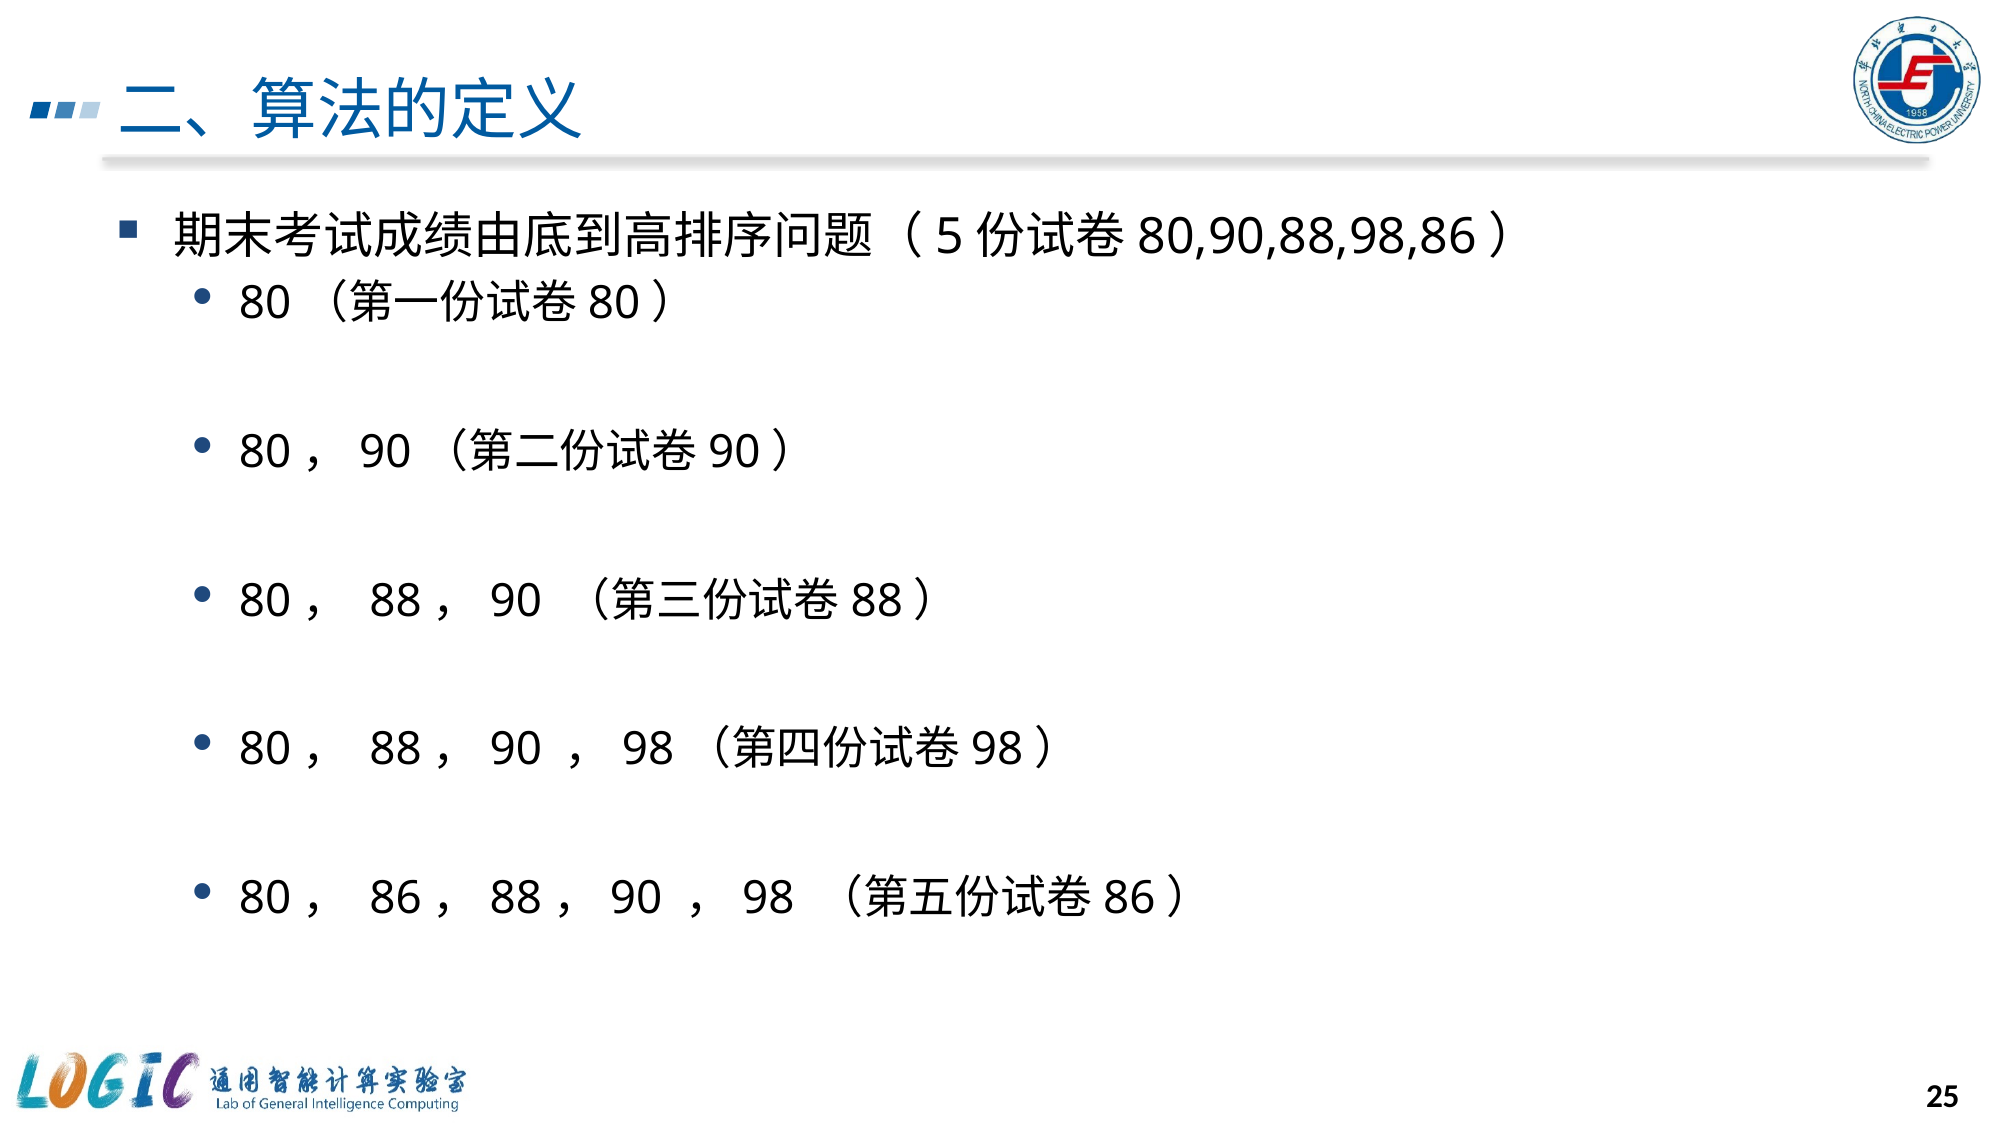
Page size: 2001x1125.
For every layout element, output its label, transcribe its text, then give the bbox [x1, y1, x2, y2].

title 二、算法的定义 [102, 66, 1756, 173]
picture [0, 1034, 479, 1123]
list 期末考试成绩由底到高排序问题（5份试卷80,90,88,98,86） 80（第一份试卷80） 80，90（第二份试卷90） 80， 88，90 （第三份试卷88） 80， 88，90 ，98（第四份试卷98） 80， 86，88，90 ，98 （第五份试卷86） [102, 196, 1922, 976]
slide_number 25 [1866, 1063, 1975, 1124]
picture [1835, 3, 2001, 161]
